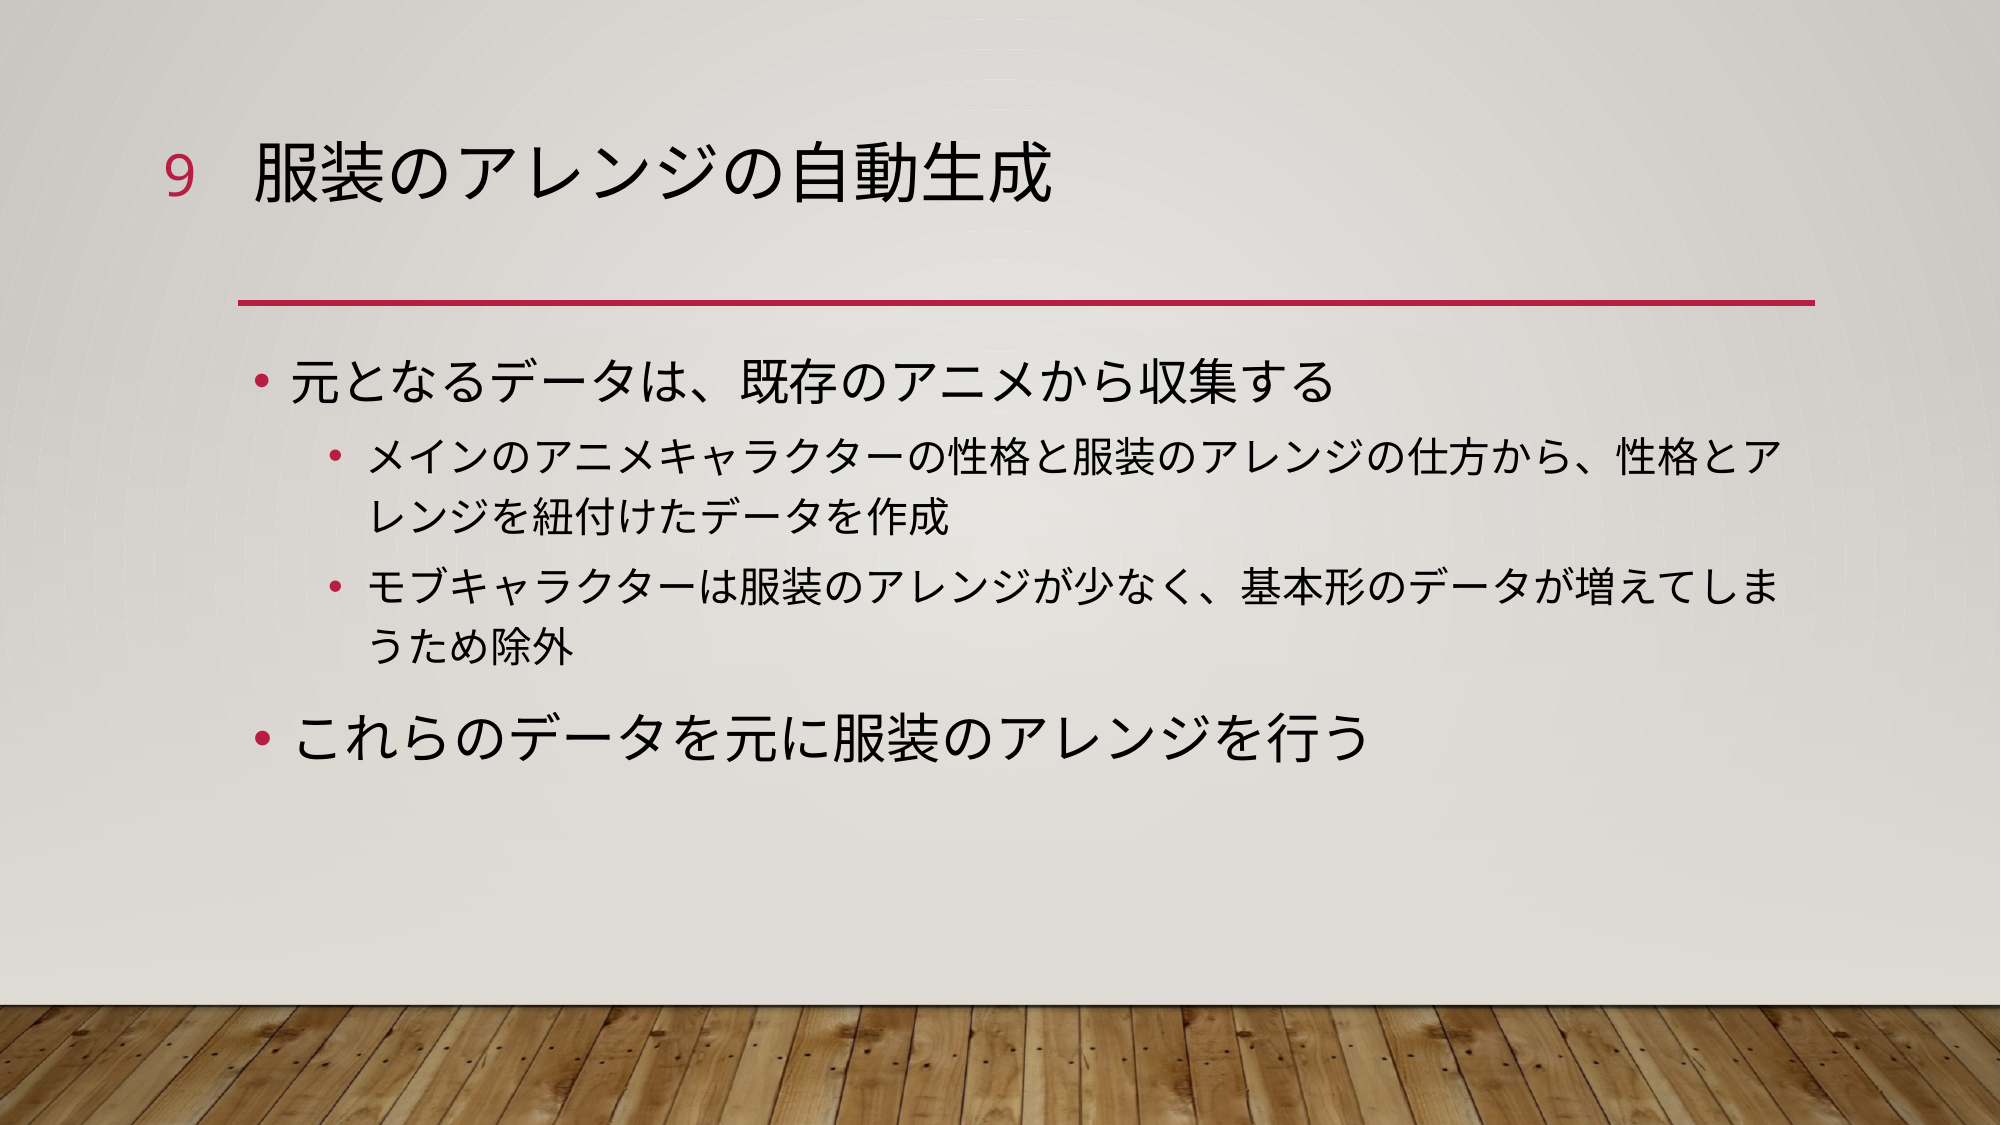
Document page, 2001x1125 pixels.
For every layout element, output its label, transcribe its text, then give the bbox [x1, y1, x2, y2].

slide_number 9 [78, 131, 212, 214]
list 元となるデータは、既存のアニメから収集する メインのアニメキャラクターの性格と服装のアレンジの仕方から、性格とアレンジを紐付けたデータを作成 モブキャラクターは服装のアレンジが少なく、基本形のデータが増えてしまうため除外 これらのデータを元に服装のアレンジを行う [238, 330, 1815, 962]
picture [0, 1005, 2000, 1125]
title 服装のアレンジの自動生成 [238, 131, 1814, 305]
